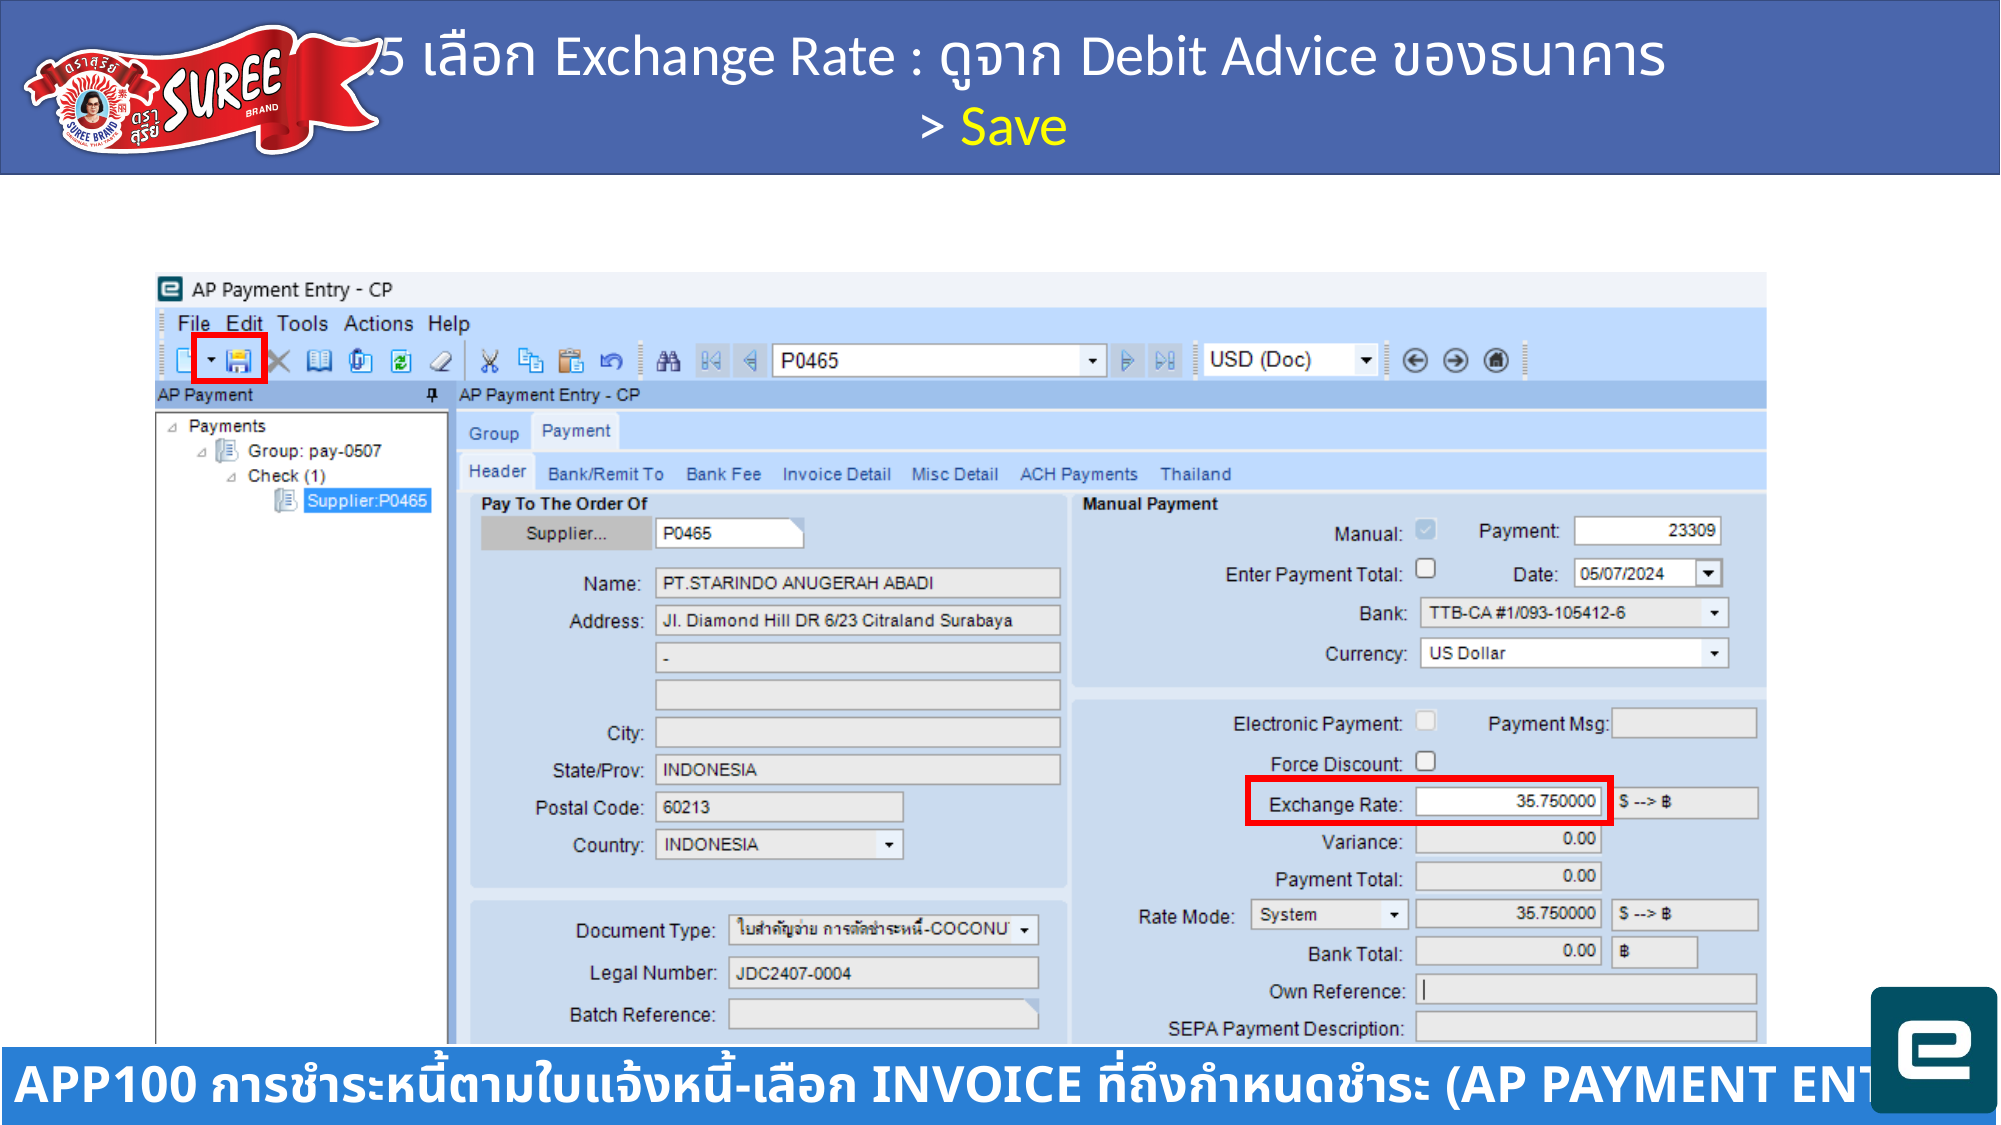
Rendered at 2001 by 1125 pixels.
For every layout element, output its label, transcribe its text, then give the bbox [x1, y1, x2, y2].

picture [0, 6, 415, 165]
text_box C.5 เลือก Exchange Rate : ดูจาก Debit Advice ของธนาคาร > Save [0, 0, 2000, 175]
picture [1897, 1019, 1972, 1082]
picture [155, 272, 1767, 1044]
